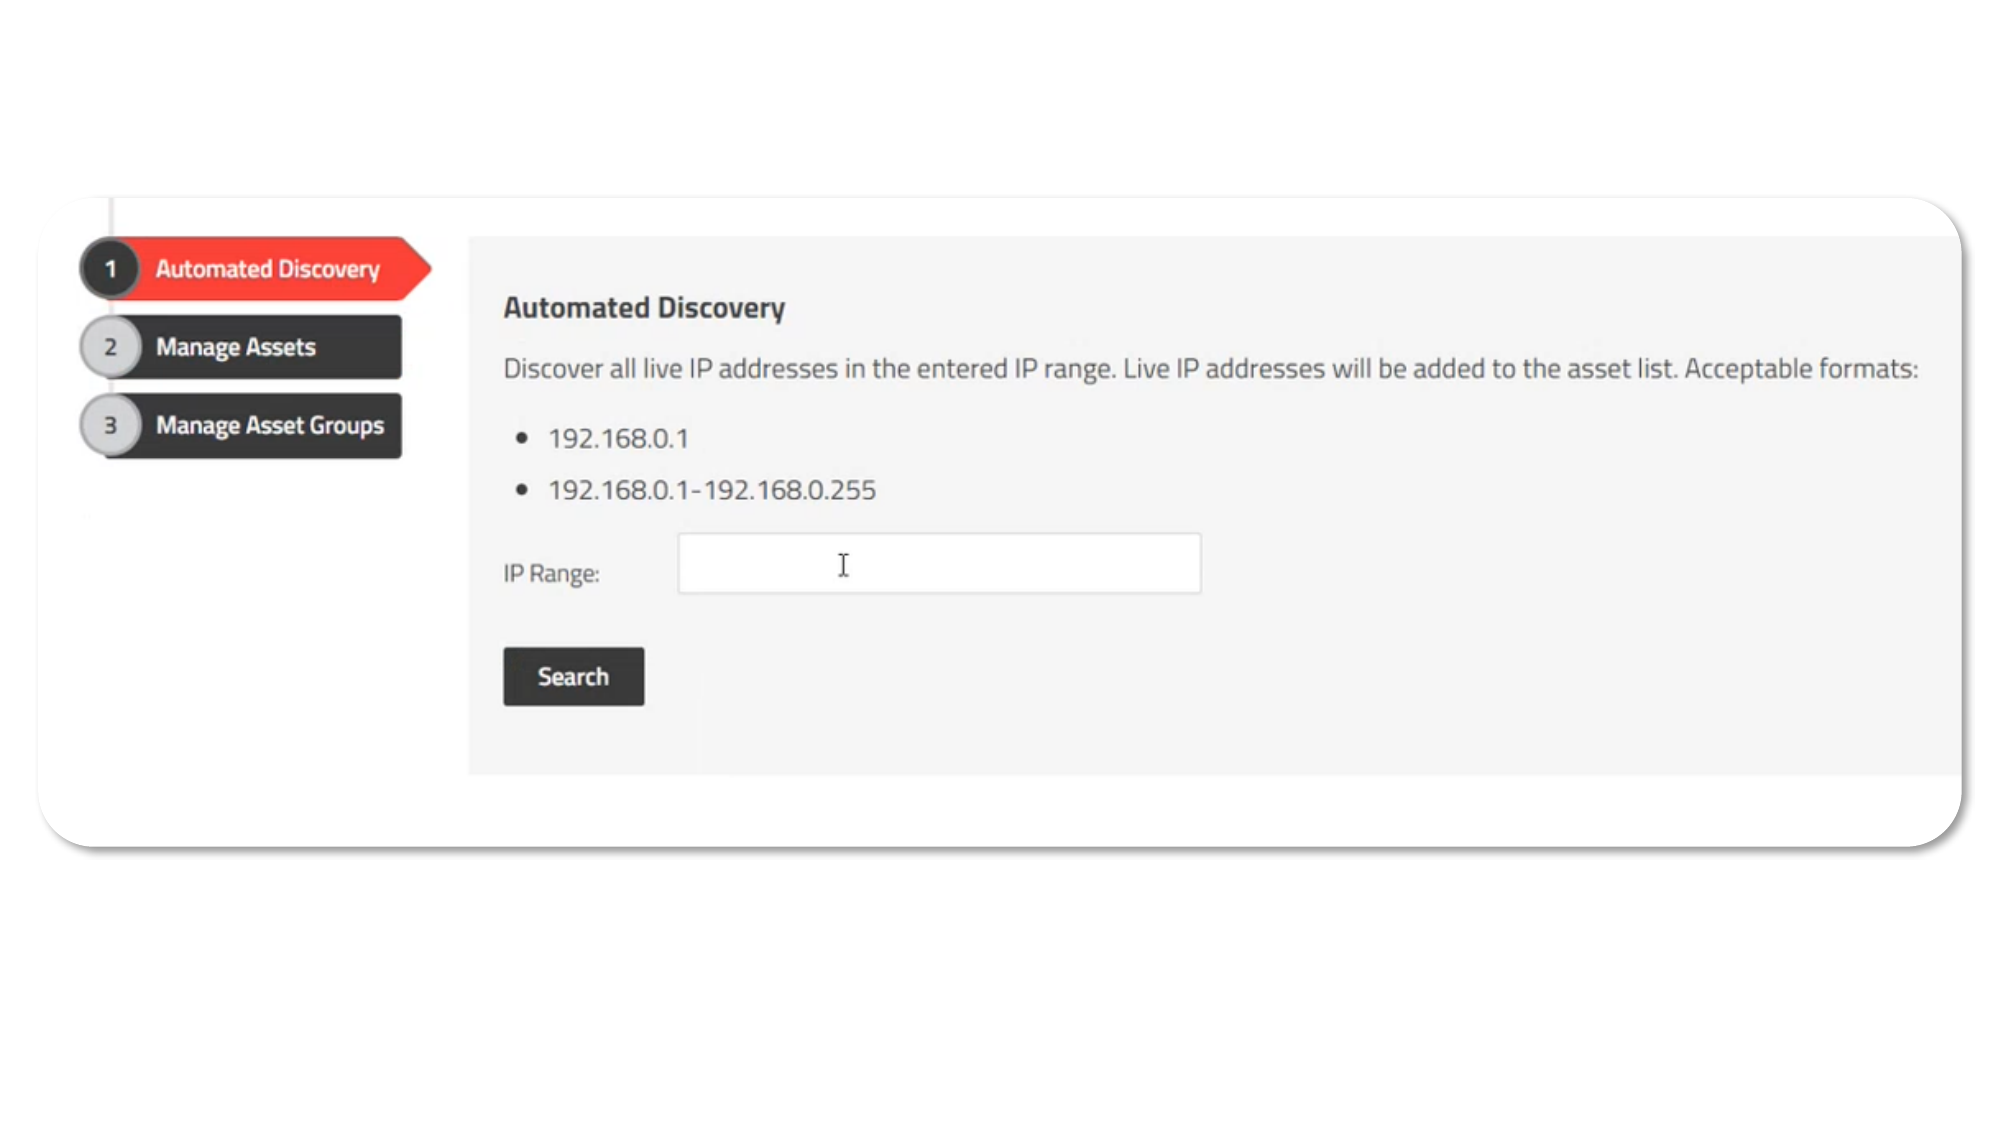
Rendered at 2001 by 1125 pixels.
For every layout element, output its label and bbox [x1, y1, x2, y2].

picture [37, 197, 1963, 848]
